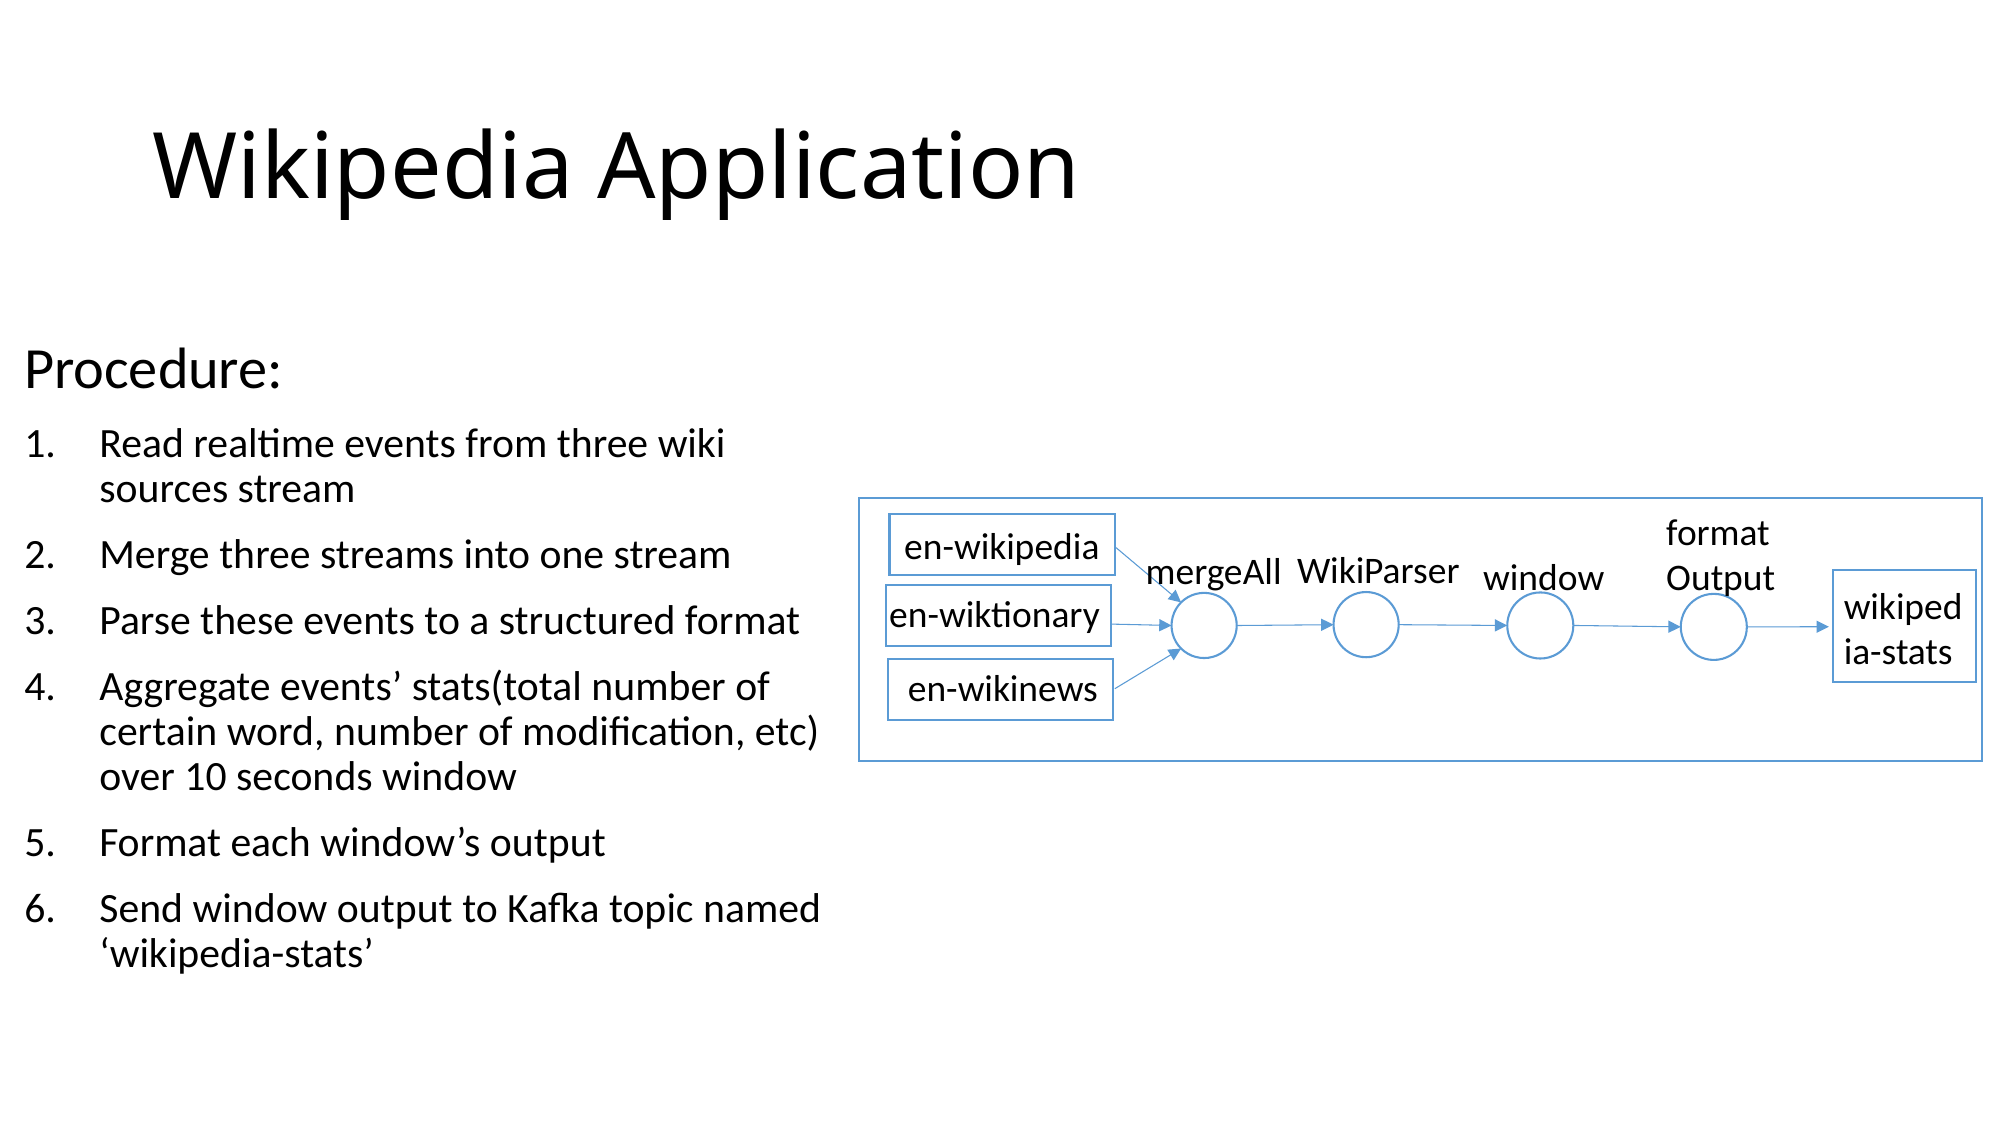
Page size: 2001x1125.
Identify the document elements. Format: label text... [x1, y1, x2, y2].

text_box wikipedia-stats [1828, 574, 1981, 680]
text_box WikiParser [1282, 539, 1488, 599]
text_box window [1468, 545, 1639, 606]
text_box formatOutput [1651, 500, 1795, 605]
text_box [858, 497, 1983, 762]
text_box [1115, 547, 1182, 603]
text_box [1332, 599, 1400, 659]
text_box [885, 643, 1112, 647]
text_box en-wikinews [893, 656, 1143, 717]
text_box [1506, 606, 1575, 660]
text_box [1114, 648, 1182, 689]
text_box [1679, 605, 1748, 661]
text_box mergeAll [1130, 539, 1310, 600]
text_box [1170, 600, 1238, 660]
text_box en-wikipedia [889, 514, 1126, 575]
list Procedure: Read realtime events from three wiki sources stream Merge three streams into one stream Parse these events to a structured format Aggregate events’ stats(total number of certain word, number of modification, etc) over 10 seconds window Format each window’s output Send window output to Kafka topic named ‘wikipedia-stats’ [9, 330, 853, 1045]
title Wikipedia Application [137, 59, 1863, 278]
text_box [887, 658, 1114, 721]
text_box [1832, 569, 1977, 574]
text_box en-wiktionary [874, 582, 1124, 643]
